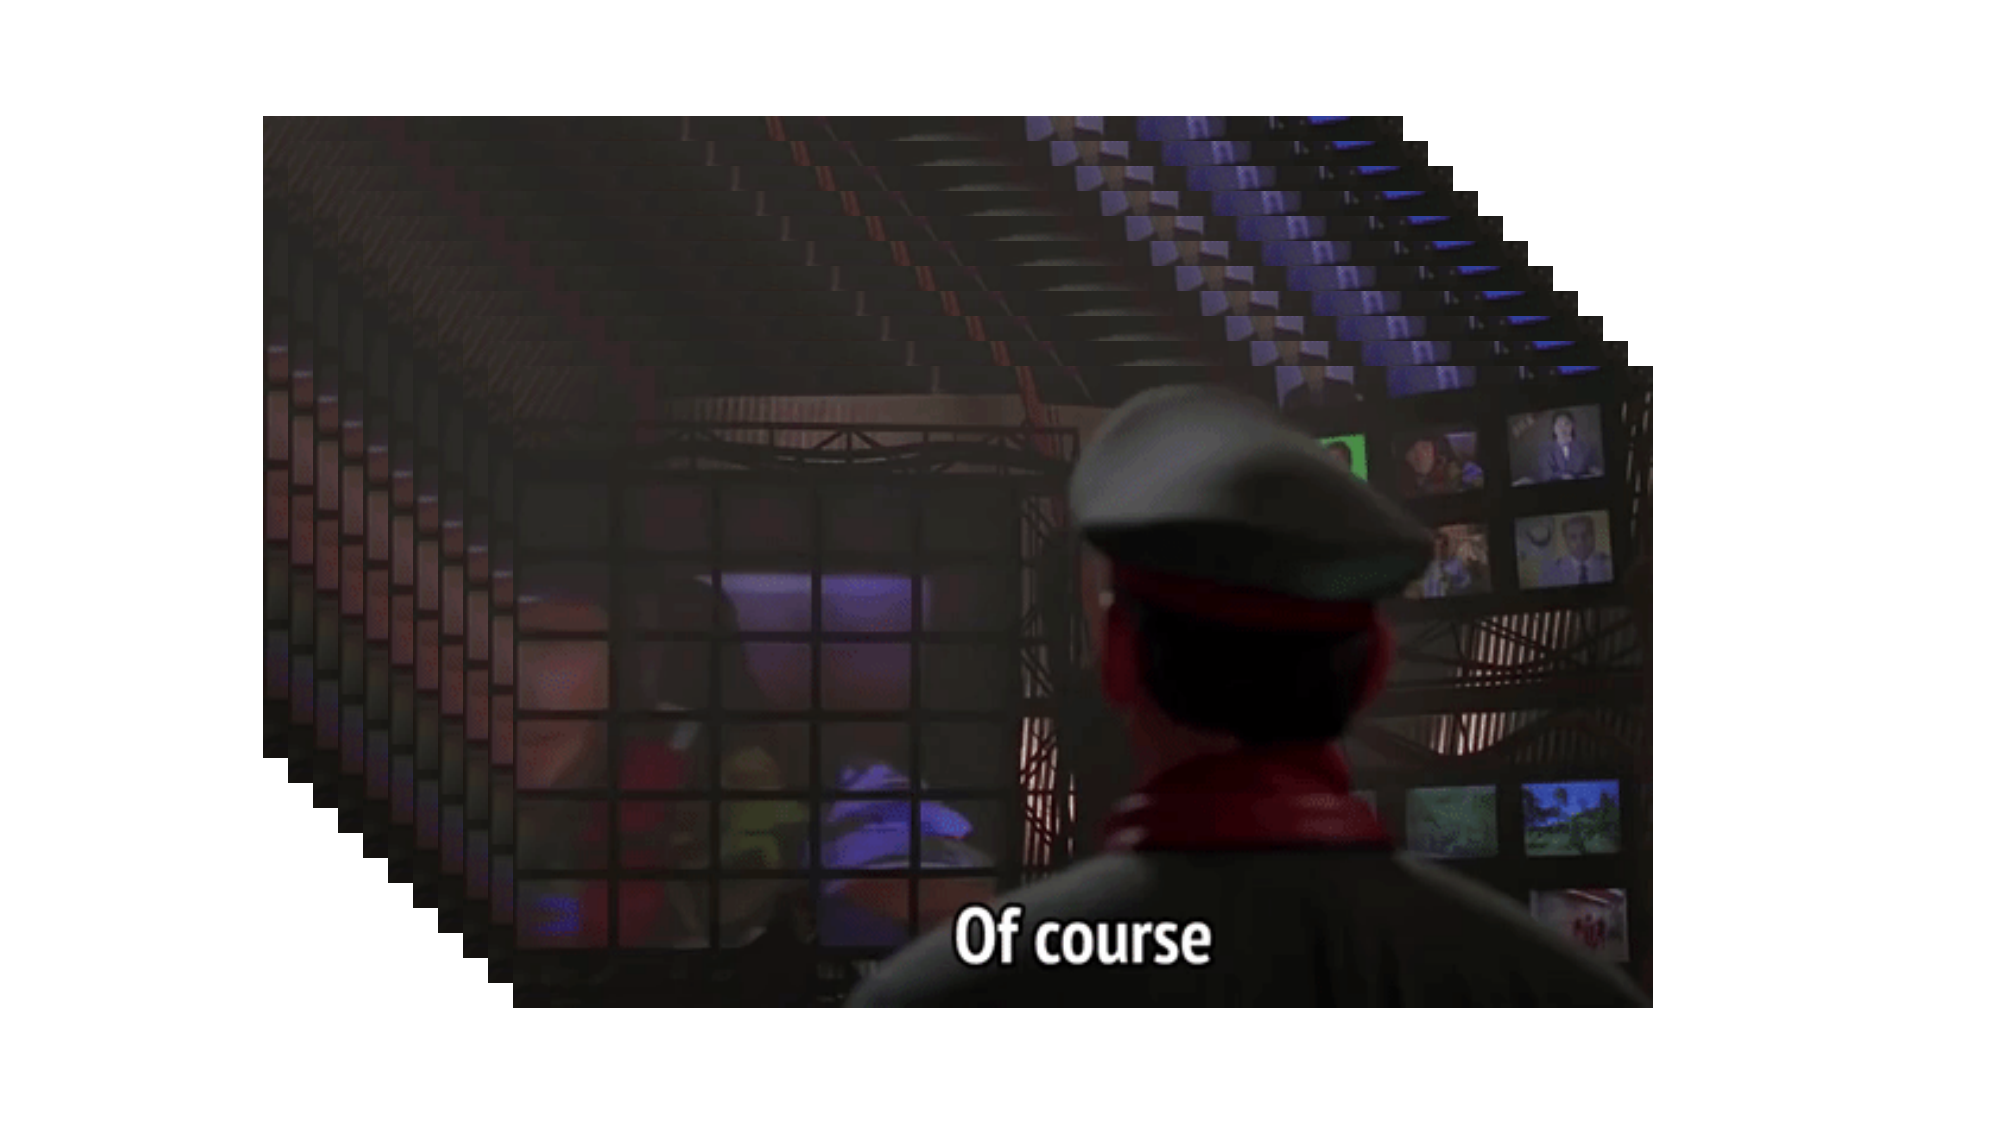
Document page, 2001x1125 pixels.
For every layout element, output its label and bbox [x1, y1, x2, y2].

picture [263, 116, 1653, 1008]
